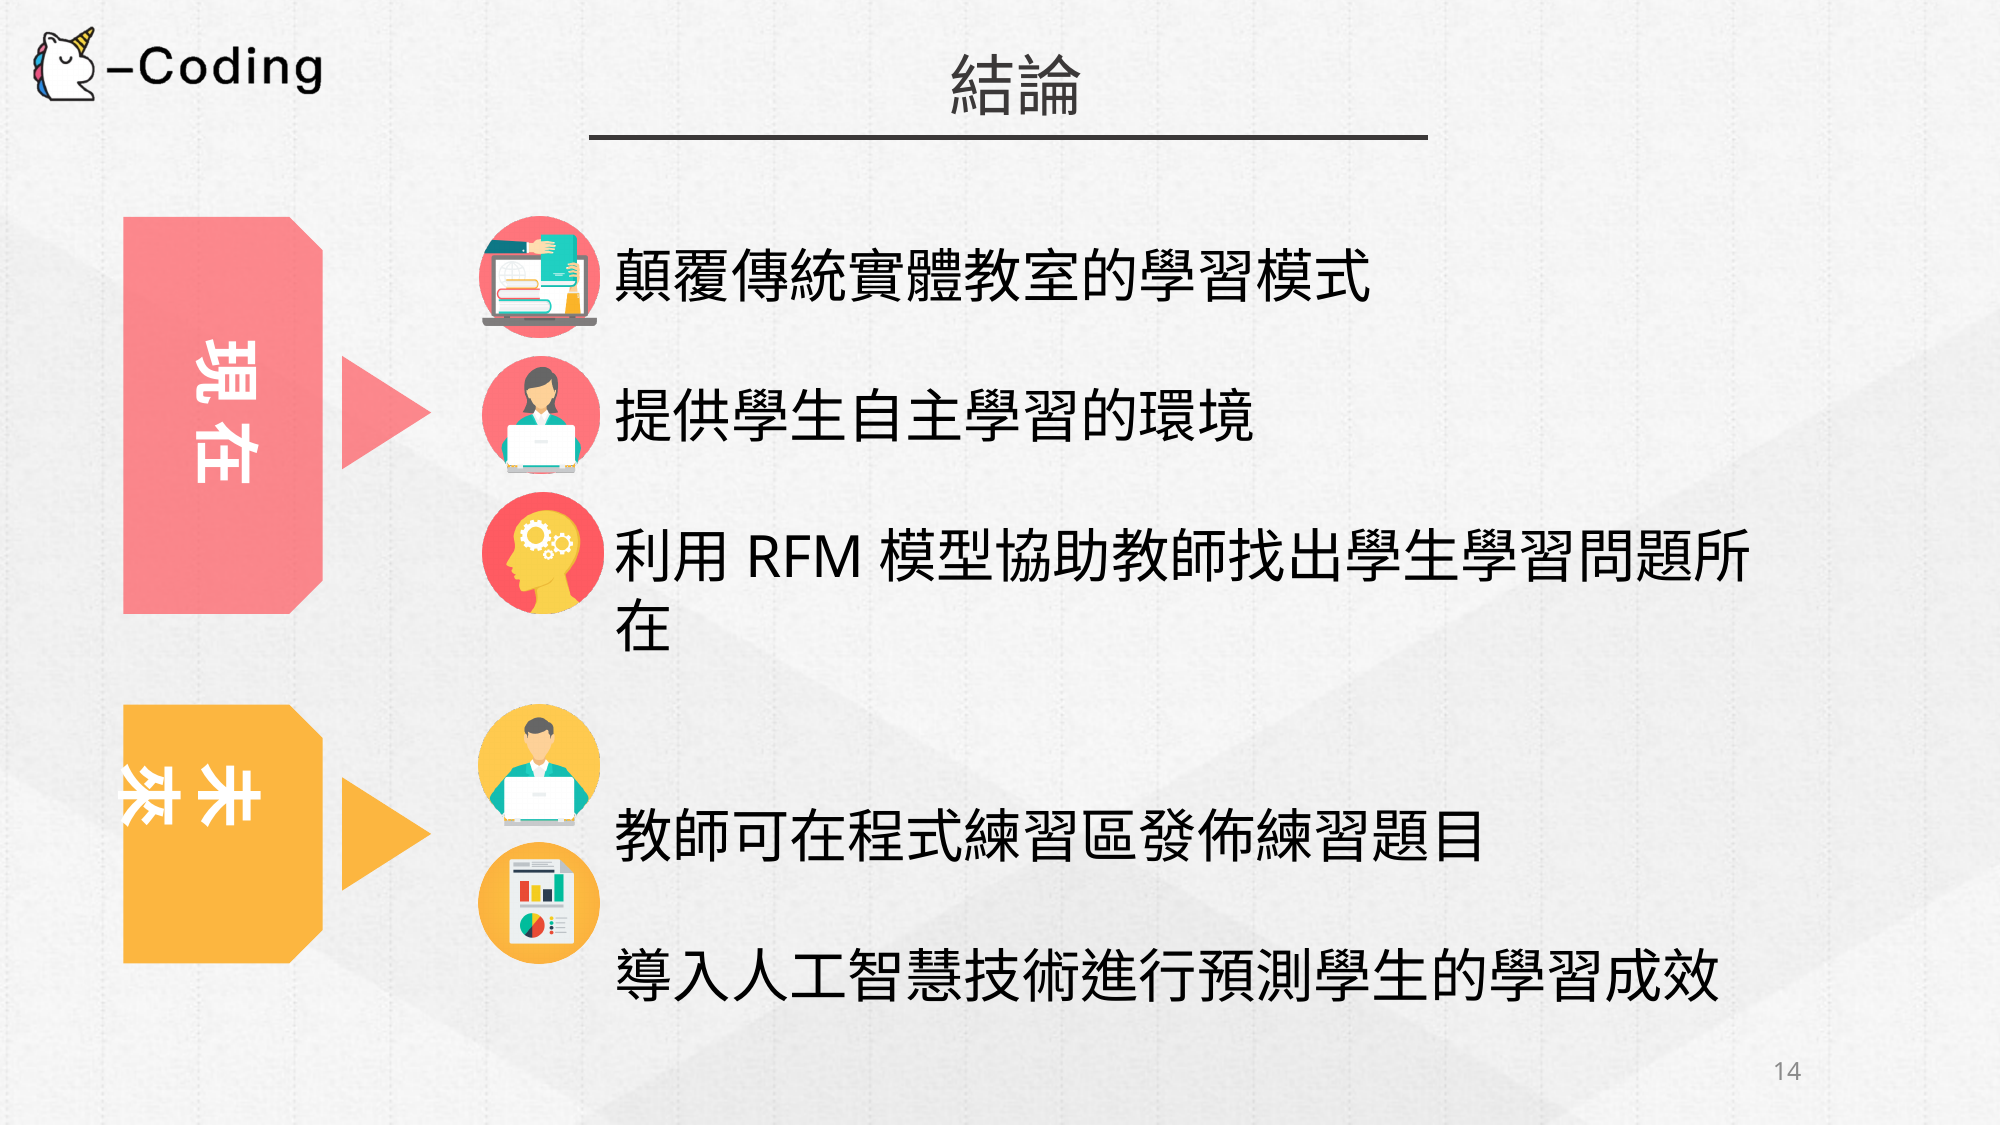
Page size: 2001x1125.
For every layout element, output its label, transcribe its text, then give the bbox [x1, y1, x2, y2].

picture [0, 0, 2000, 1125]
text_box 現 在 [165, 323, 277, 506]
text_box 未 來 [167, 747, 279, 921]
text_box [561, 36, 1472, 138]
text_box [341, 775, 434, 893]
text_box [122, 215, 324, 615]
slide_number 14 [1366, 1042, 1817, 1103]
text_box [341, 354, 434, 472]
text_box [122, 703, 324, 965]
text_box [478, 216, 1817, 964]
